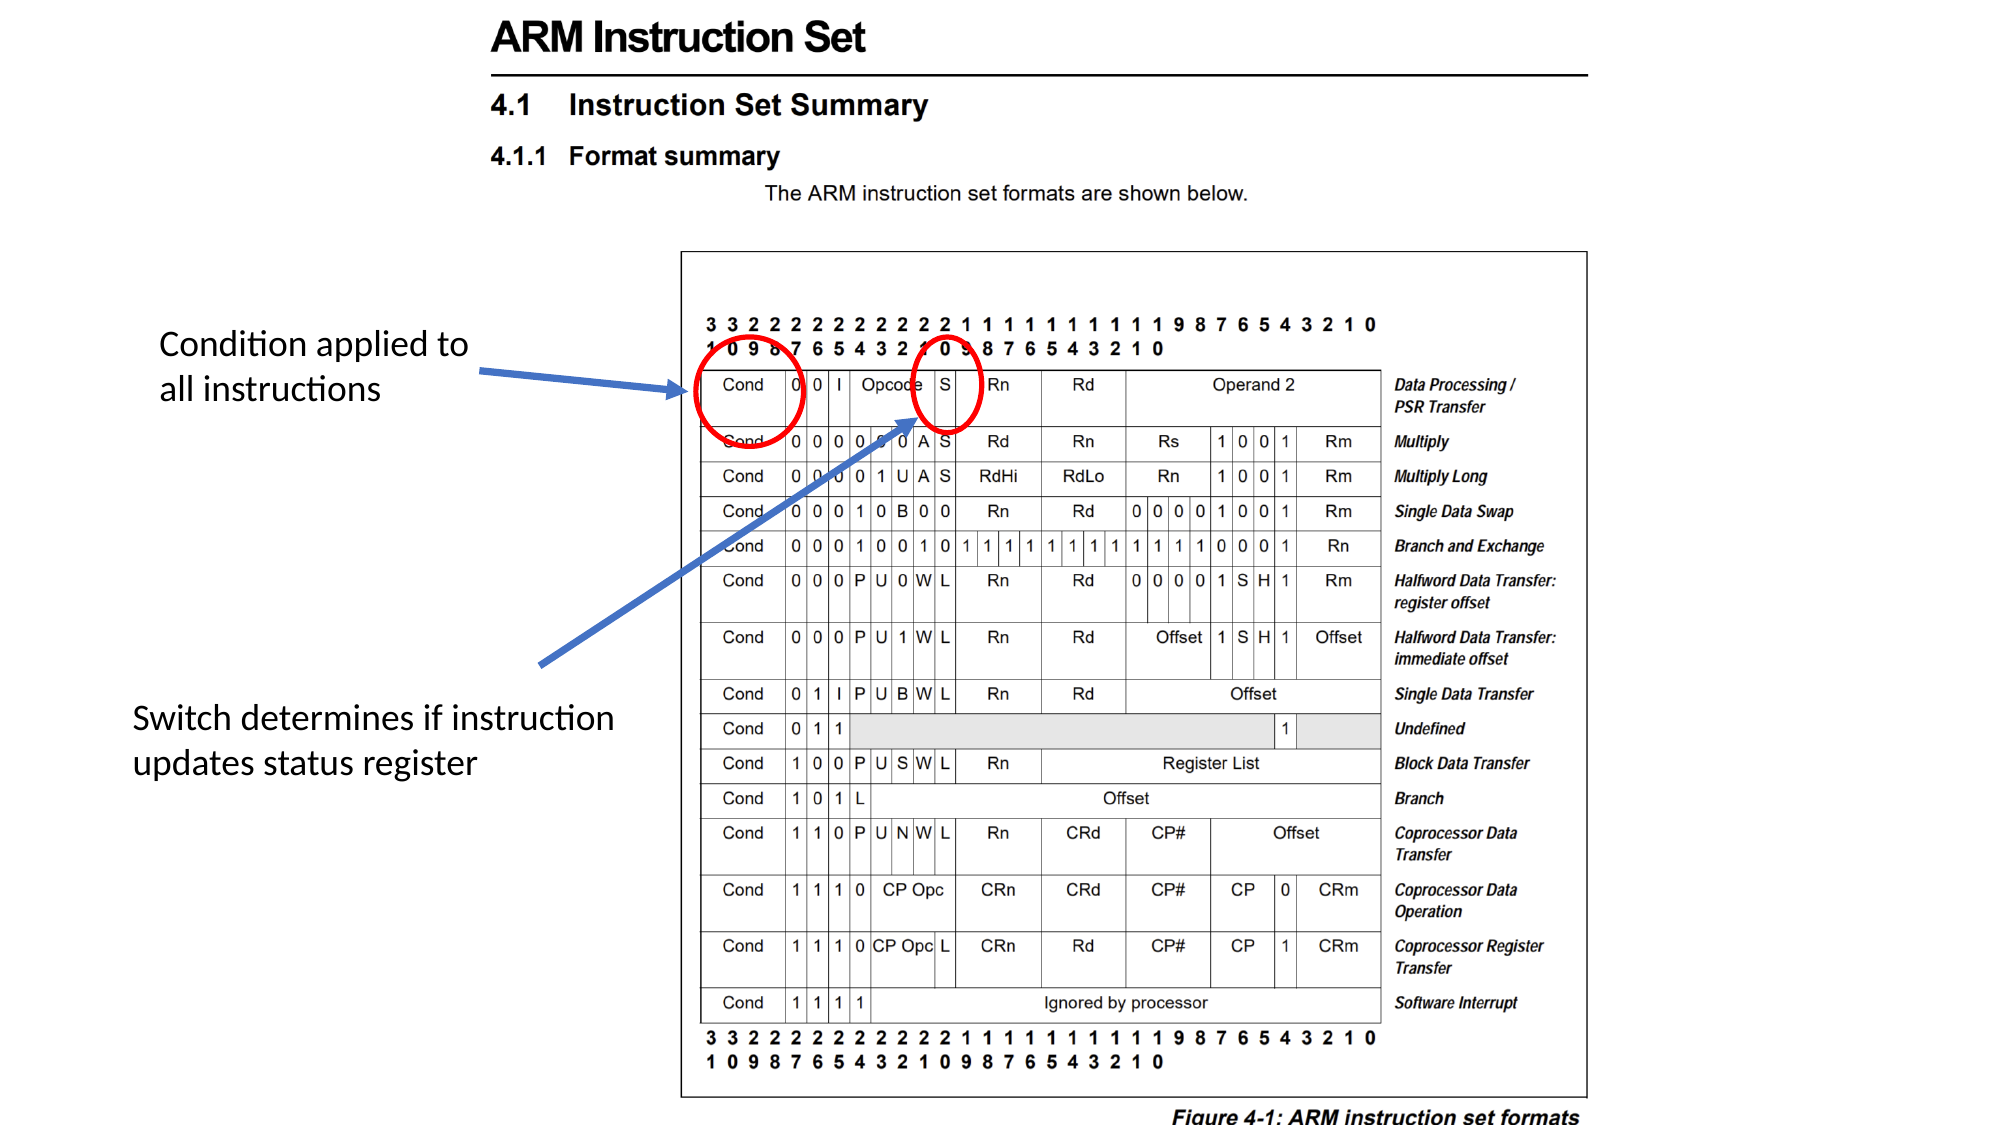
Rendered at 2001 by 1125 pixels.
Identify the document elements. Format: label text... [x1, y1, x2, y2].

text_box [539, 417, 919, 666]
picture [482, 13, 1649, 1125]
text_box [479, 370, 689, 392]
text_box Condition applied to all instructions [144, 311, 482, 416]
text_box Switch determines if instruction updates status register [117, 685, 482, 791]
